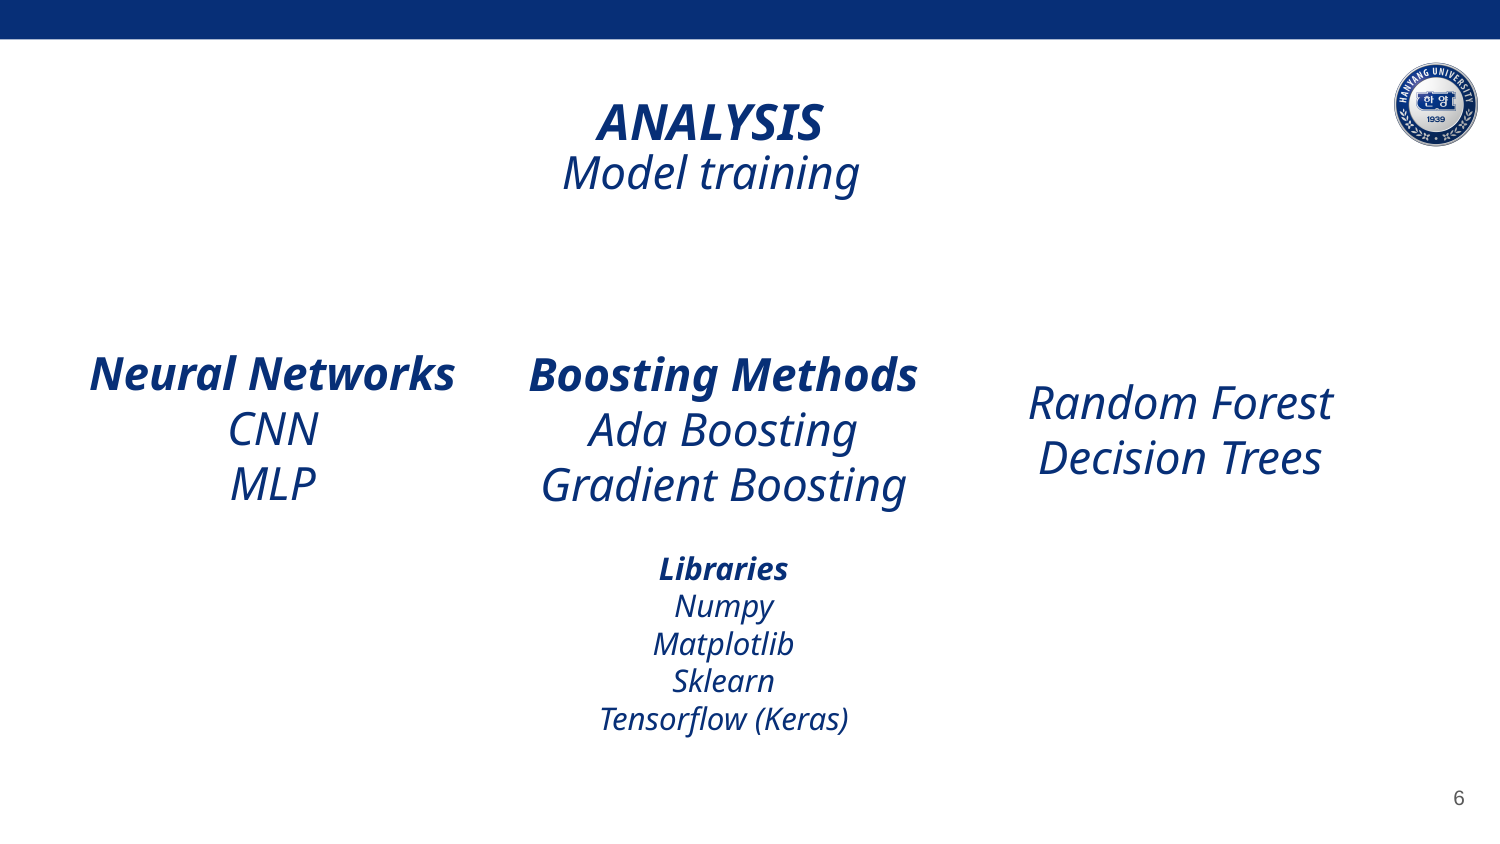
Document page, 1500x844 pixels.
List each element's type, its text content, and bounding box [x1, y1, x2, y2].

text_box Model training [465, 128, 958, 214]
picture [1389, 58, 1481, 150]
text_box Libraries Numpy Matplotlib Sklearn Tensorflow (Keras) [477, 534, 970, 752]
text_box Boosting Methods Ada Boosting Gradient Boosting [477, 330, 970, 526]
title ANALYSIS [50, 67, 1373, 166]
text_box Random Forest Decision Trees [934, 358, 1427, 499]
text_box [0, 0, 1500, 40]
text_box Neural Networks CNN MLP [0, 329, 607, 525]
slide_number 6 [1389, 764, 1480, 830]
